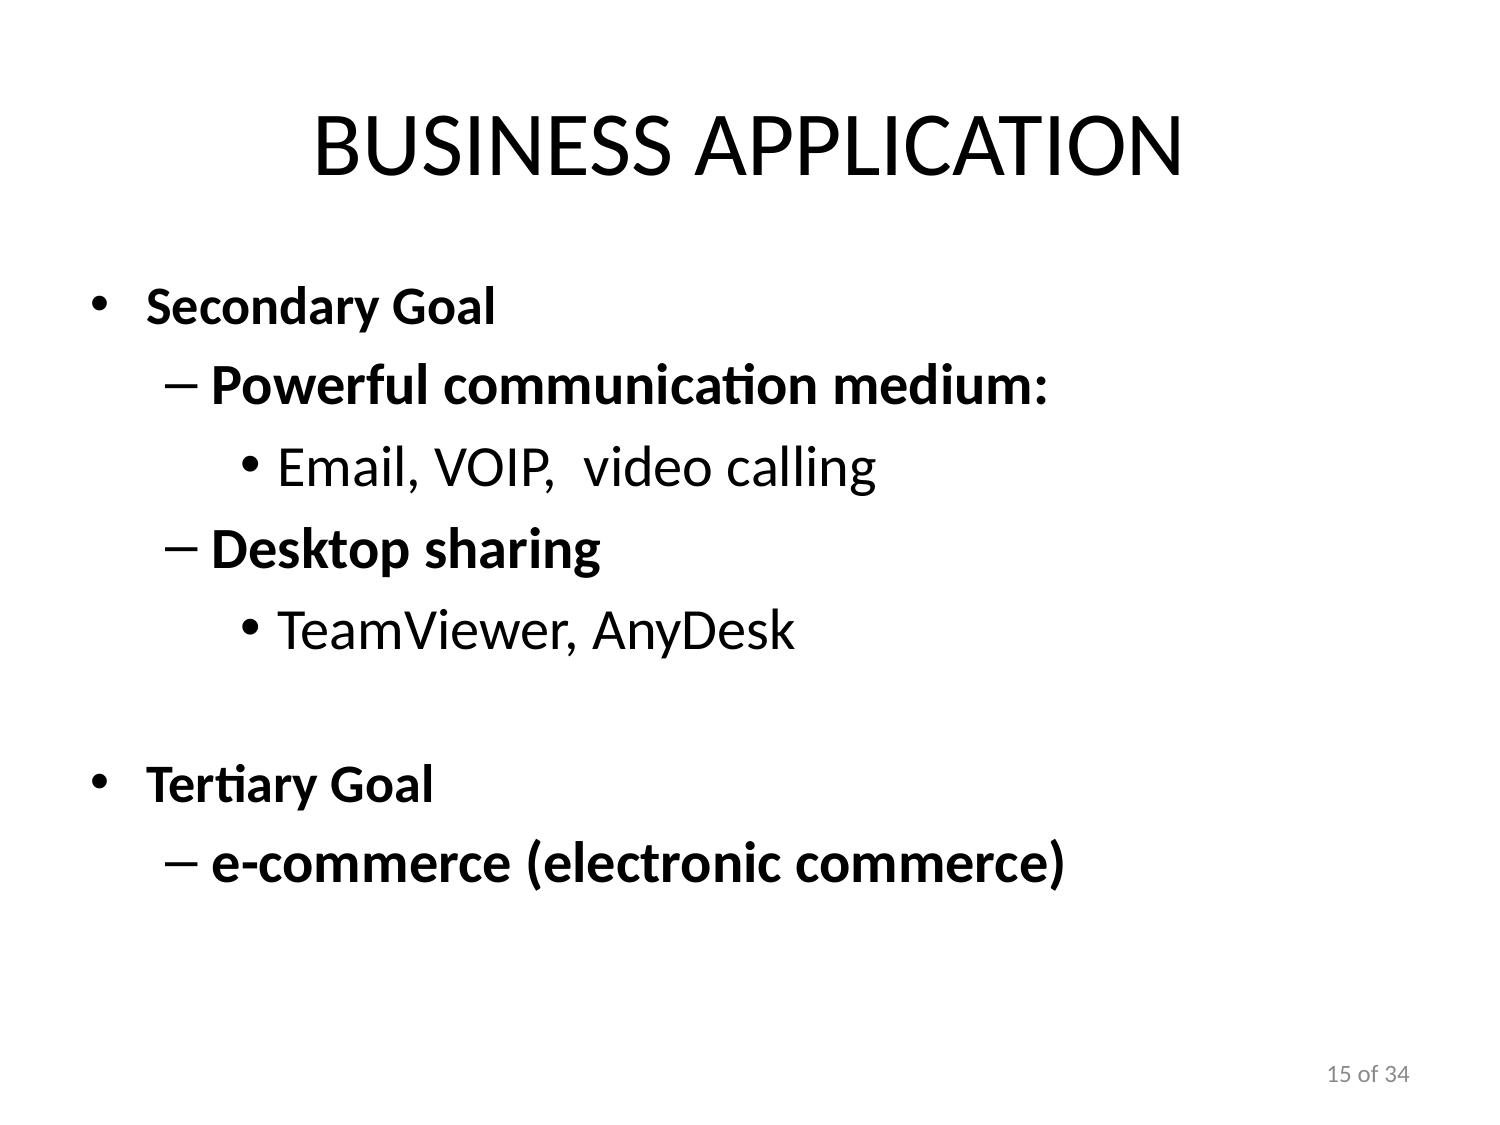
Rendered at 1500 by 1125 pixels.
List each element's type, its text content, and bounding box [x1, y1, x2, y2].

list Secondary Goal Powerful communication medium: Email, VOIP, video calling Desktop sharing TeamViewer, AnyDesk Tertiary Goal e-commerce (electronic commerce) [75, 262, 1425, 1005]
title Business Application [75, 45, 1425, 233]
slide_number 15 of 34 [1074, 1042, 1425, 1103]
